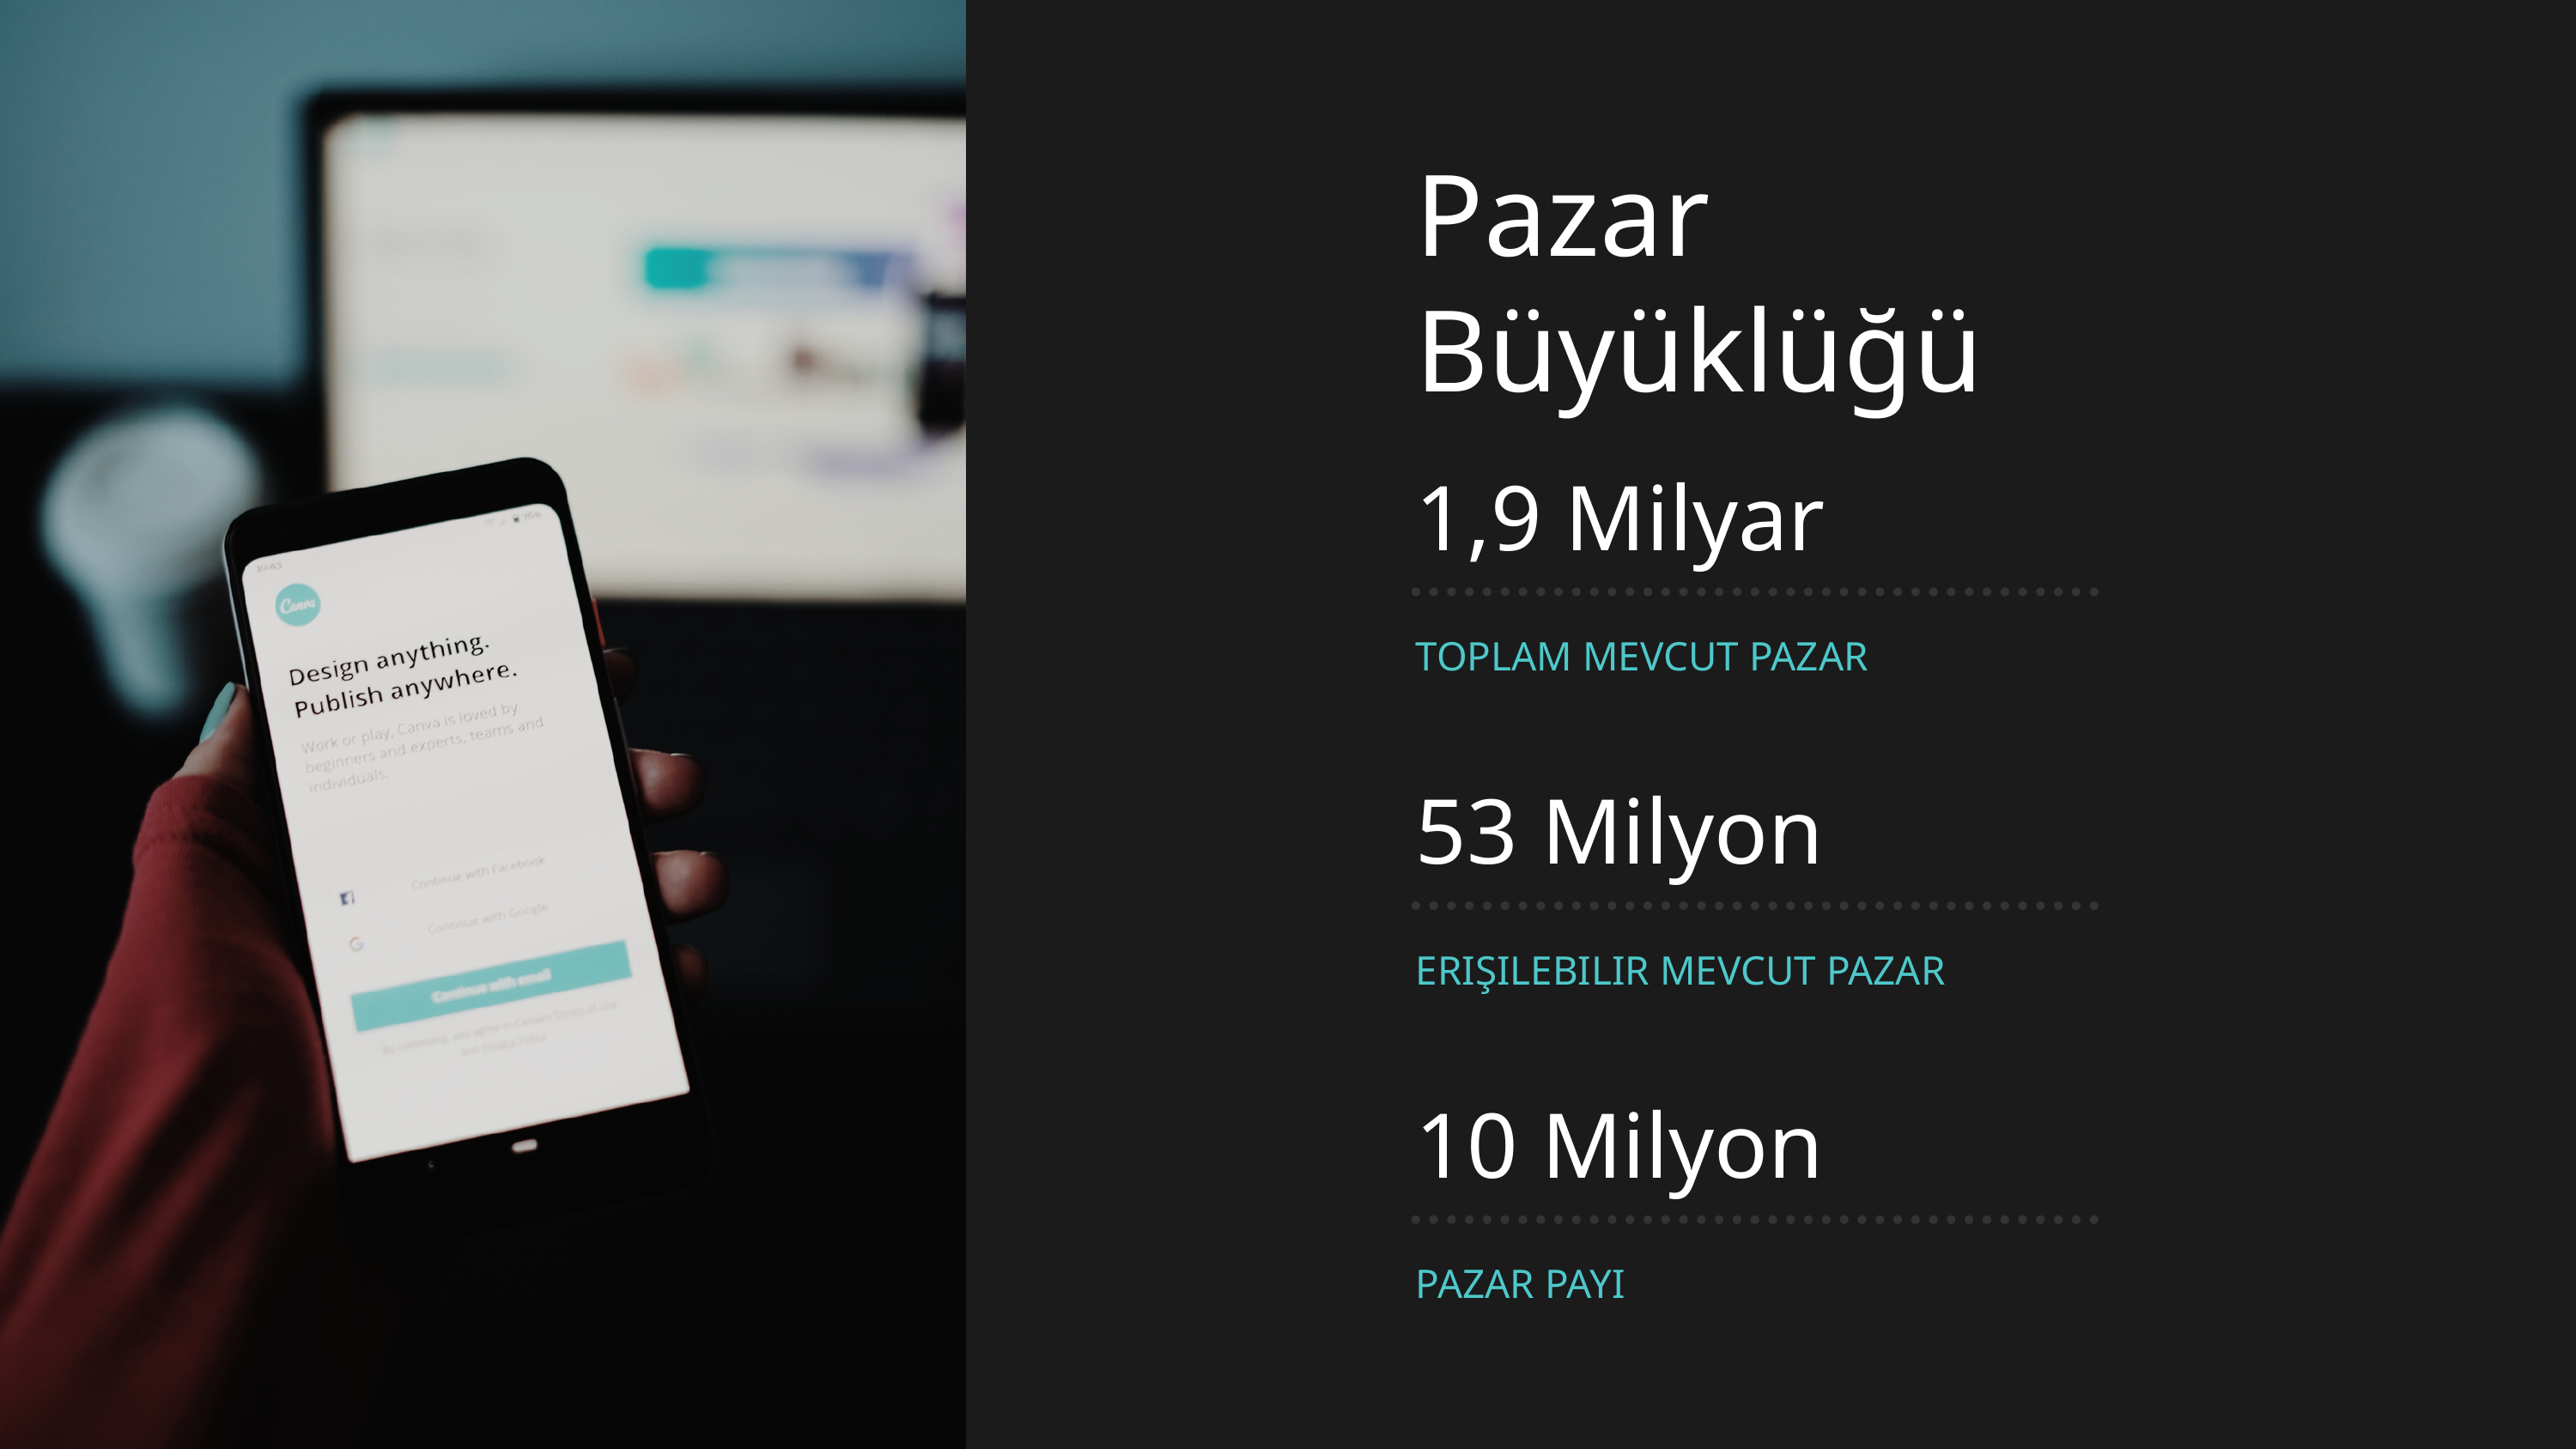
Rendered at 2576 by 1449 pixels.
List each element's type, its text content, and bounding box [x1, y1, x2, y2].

text_box [0, 0, 966, 1449]
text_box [1415, 1081, 2098, 1304]
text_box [1415, 767, 2098, 991]
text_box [1415, 453, 2098, 676]
text_box Pazar Büyüklüğü [1415, 143, 2254, 415]
